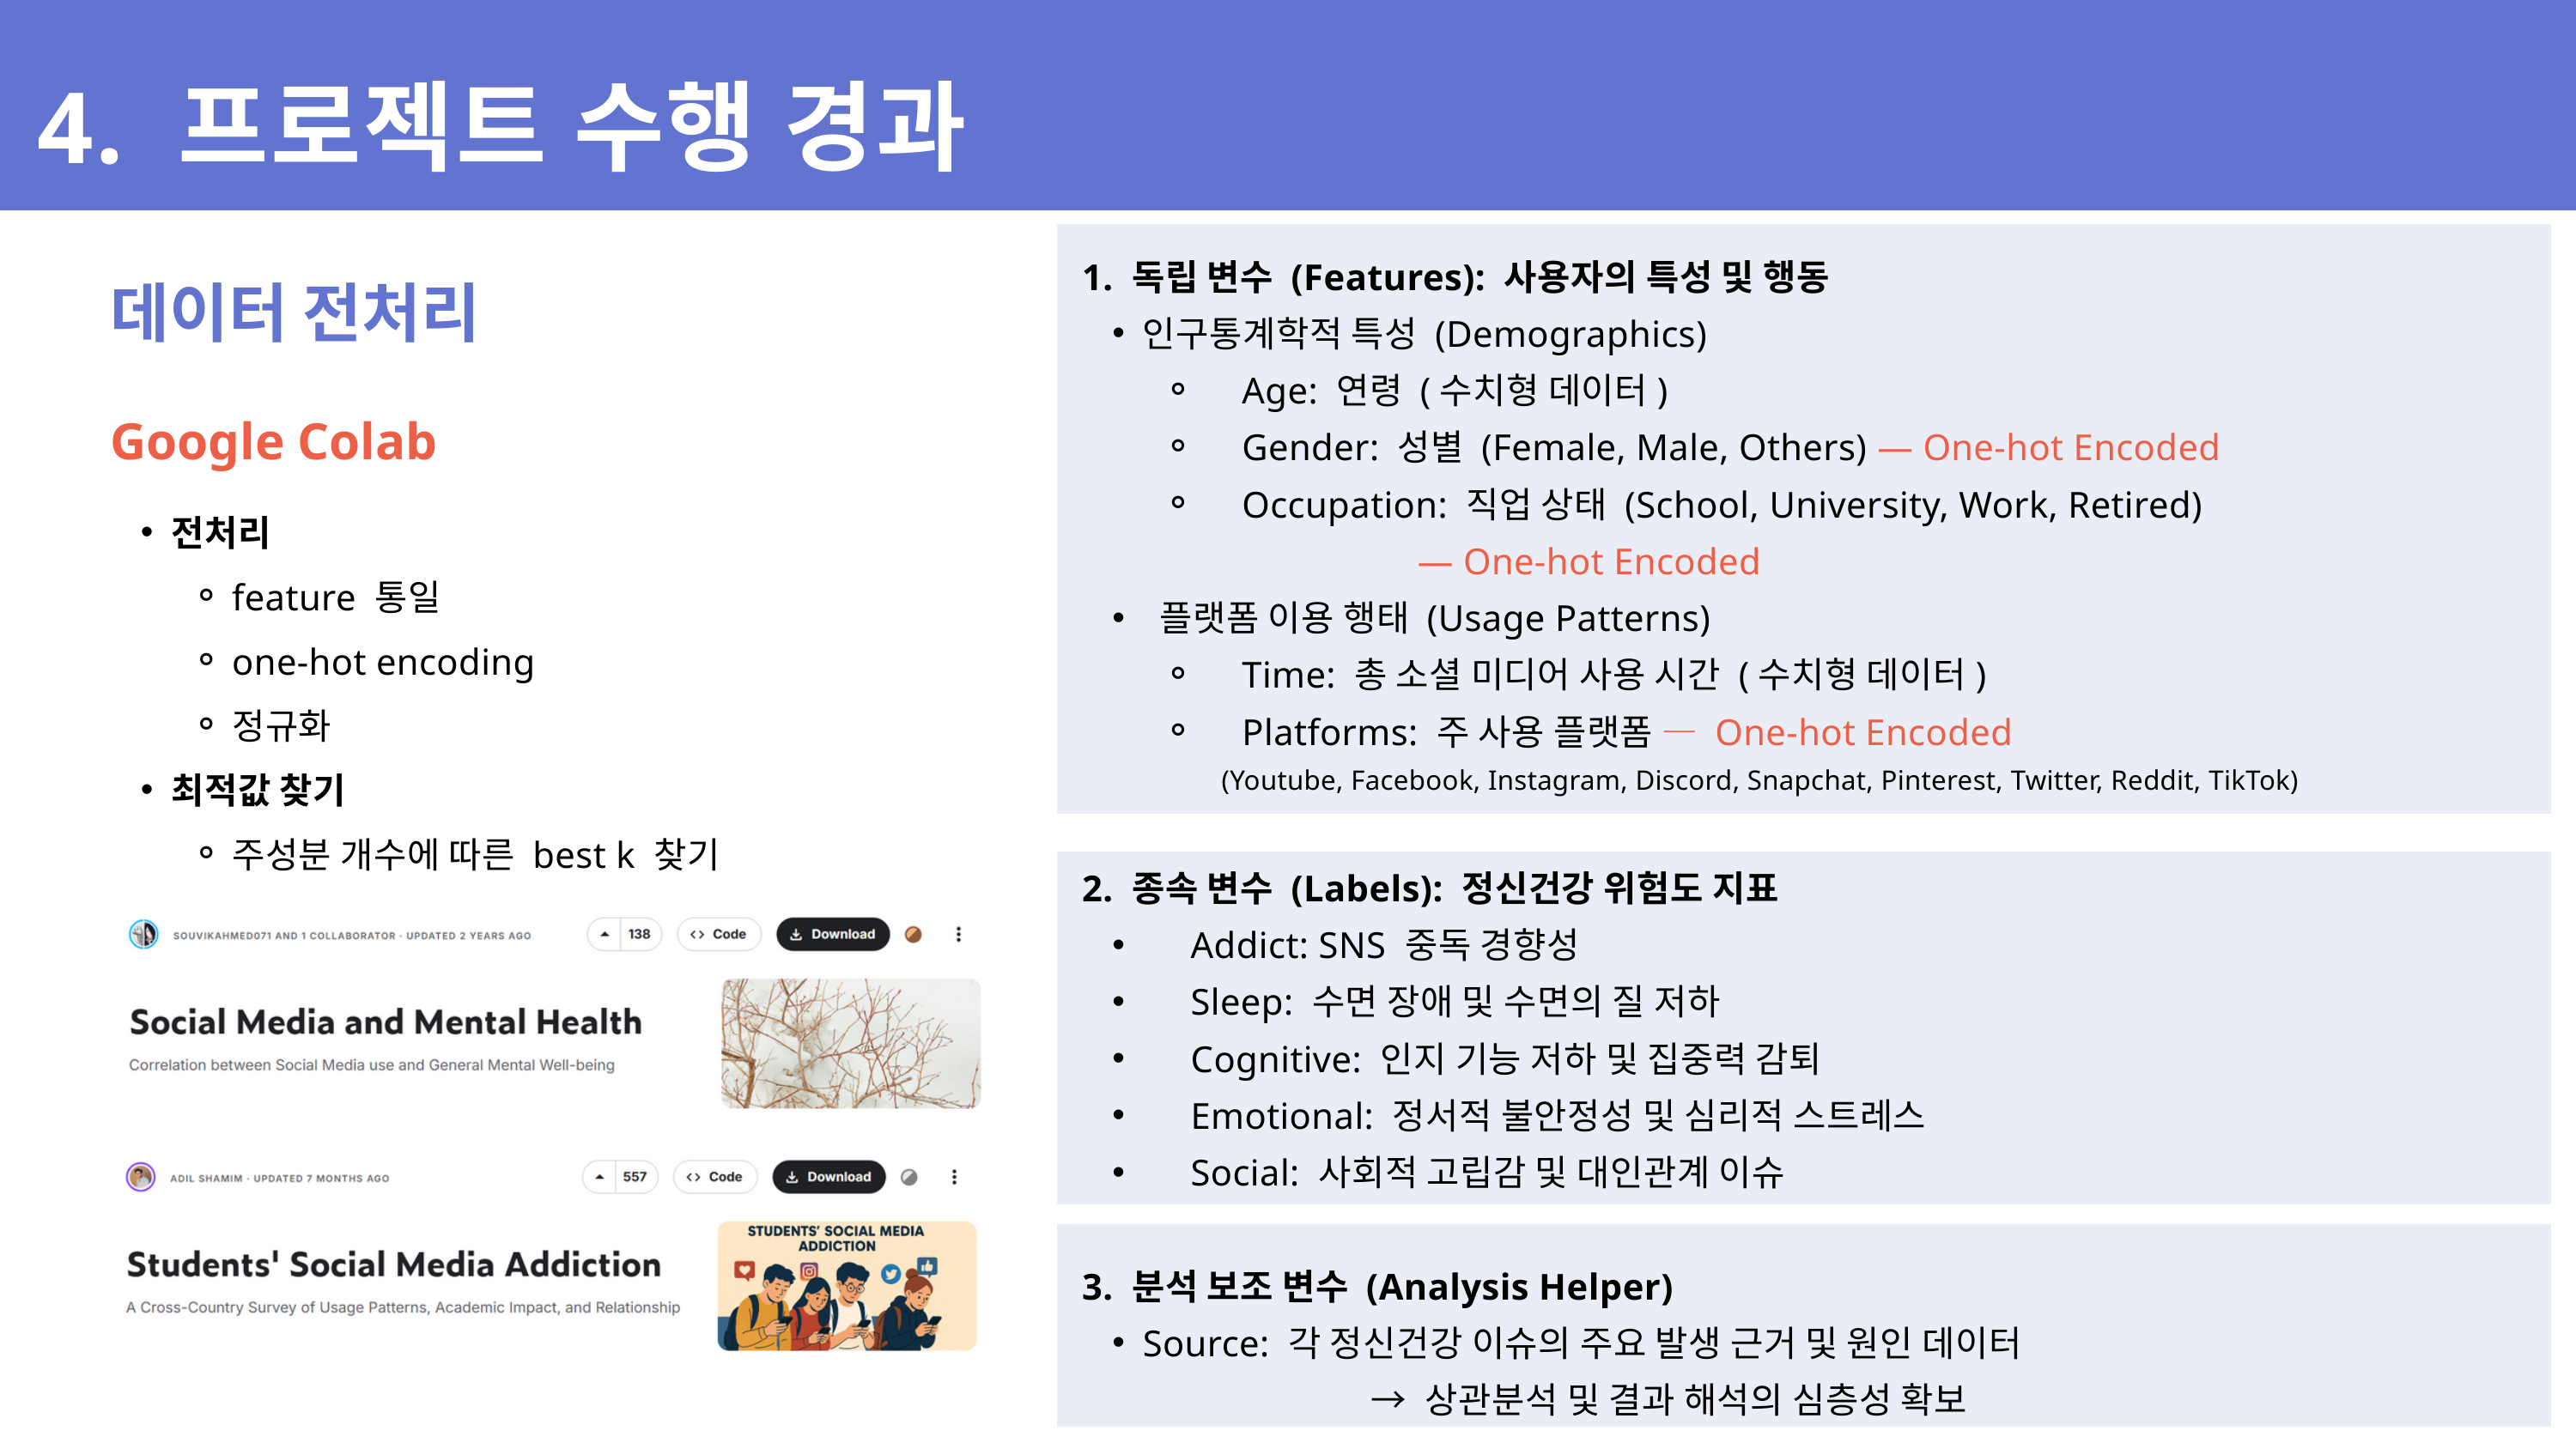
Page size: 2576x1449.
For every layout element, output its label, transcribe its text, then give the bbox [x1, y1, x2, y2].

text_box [1056, 223, 2576, 1435]
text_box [0, 0, 2576, 211]
text_box Google Colab [110, 407, 650, 470]
text_box [110, 898, 995, 1127]
text_box [112, 1147, 995, 1364]
text_box 데이터 전처리 [110, 269, 650, 350]
text_box 전처리 feature 통일 one-hot encoding 정규화 최적값 찾기 주성분 개수에 따른 best k 찾기 [110, 488, 848, 876]
